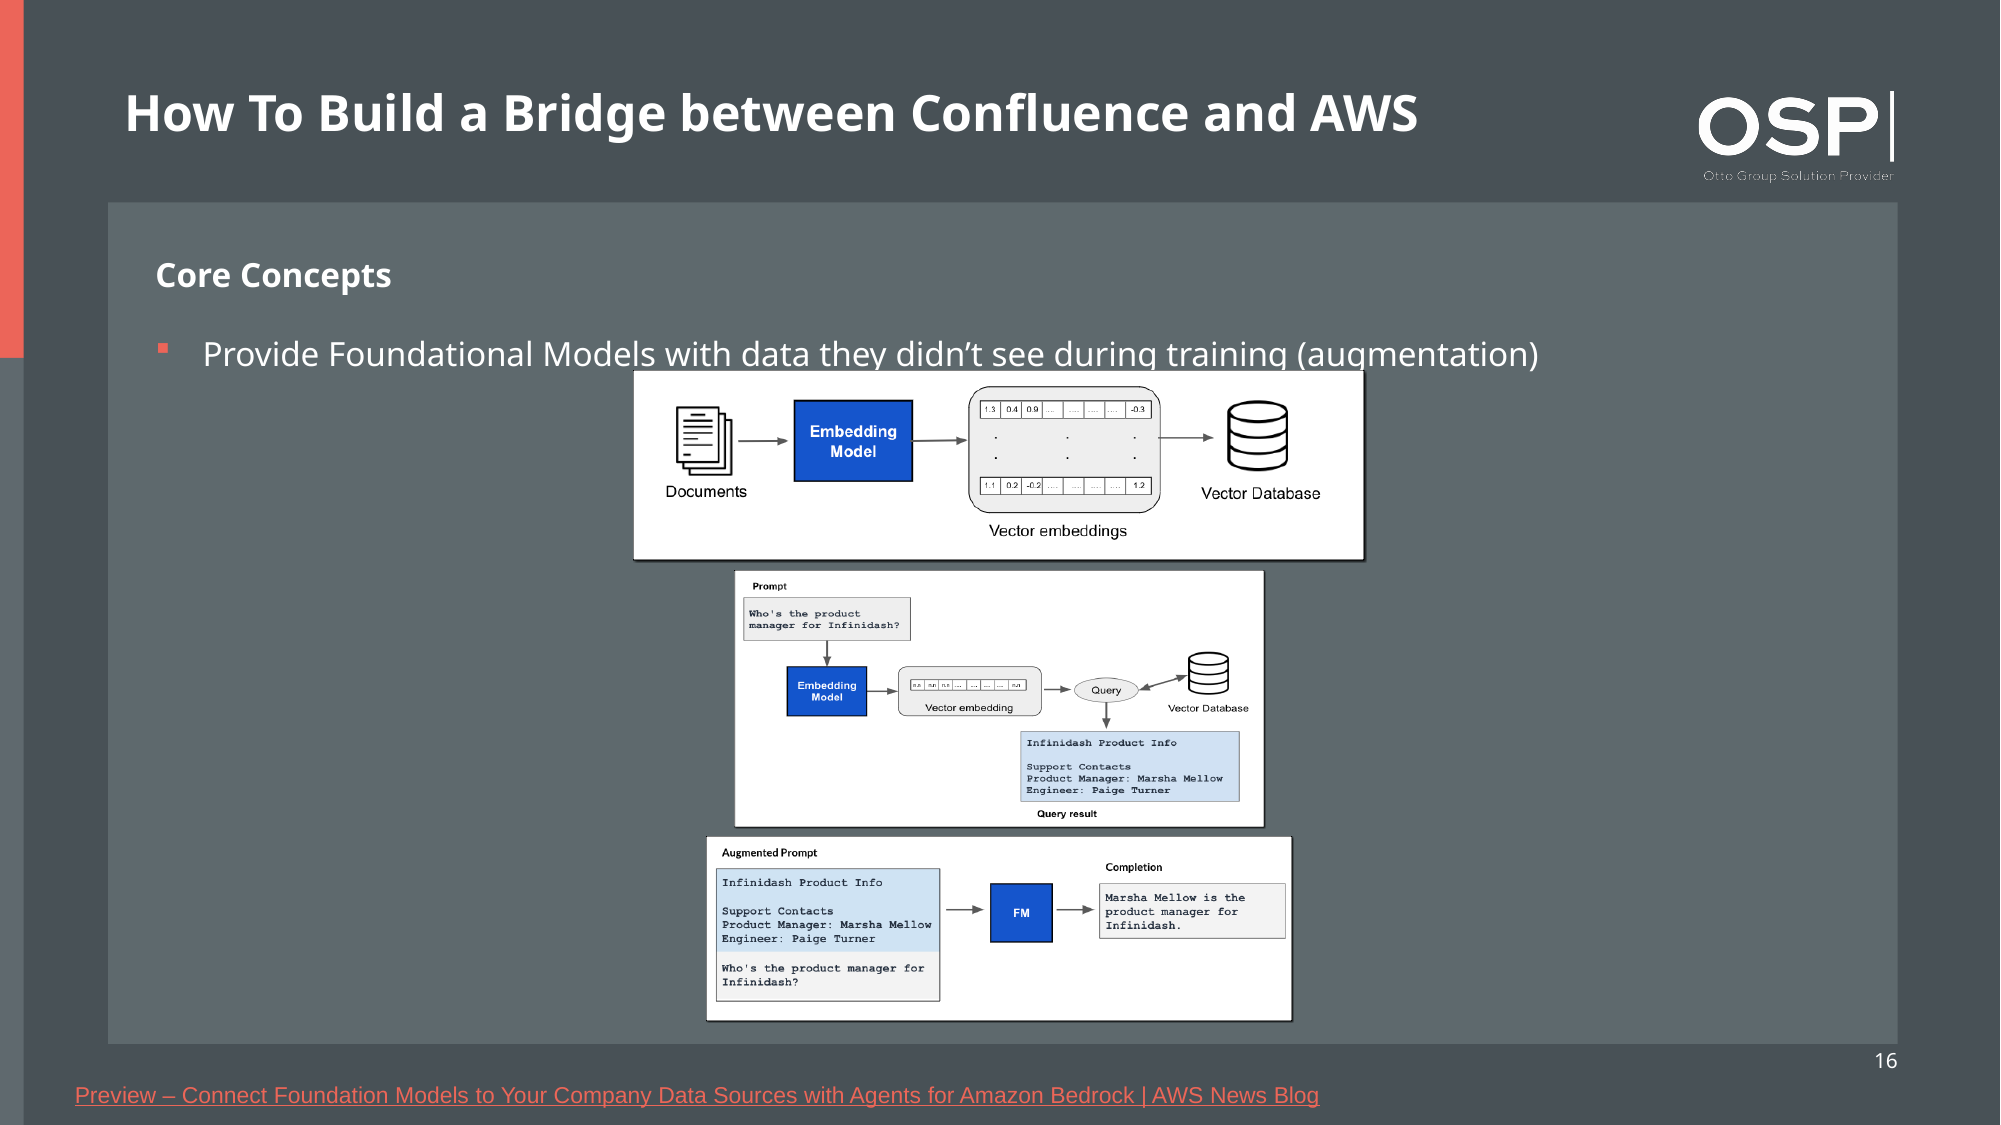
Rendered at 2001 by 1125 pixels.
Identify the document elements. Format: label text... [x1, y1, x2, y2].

list Core Concepts Provide Foundational Models with data they didn’t see during training (augmentation) [108, 202, 1898, 1044]
text_box Preview – Connect Foundation Models to Your Company Data Sources with Agents for Amazon Bedrock | AWS News Blog [74, 1077, 225, 1125]
picture [633, 370, 1367, 563]
picture [706, 836, 1294, 1023]
slide_number 16 [1793, 1044, 1898, 1125]
title How To Build a Bridge between Confluence and AWS [124, 0, 1595, 145]
picture [734, 570, 1266, 829]
